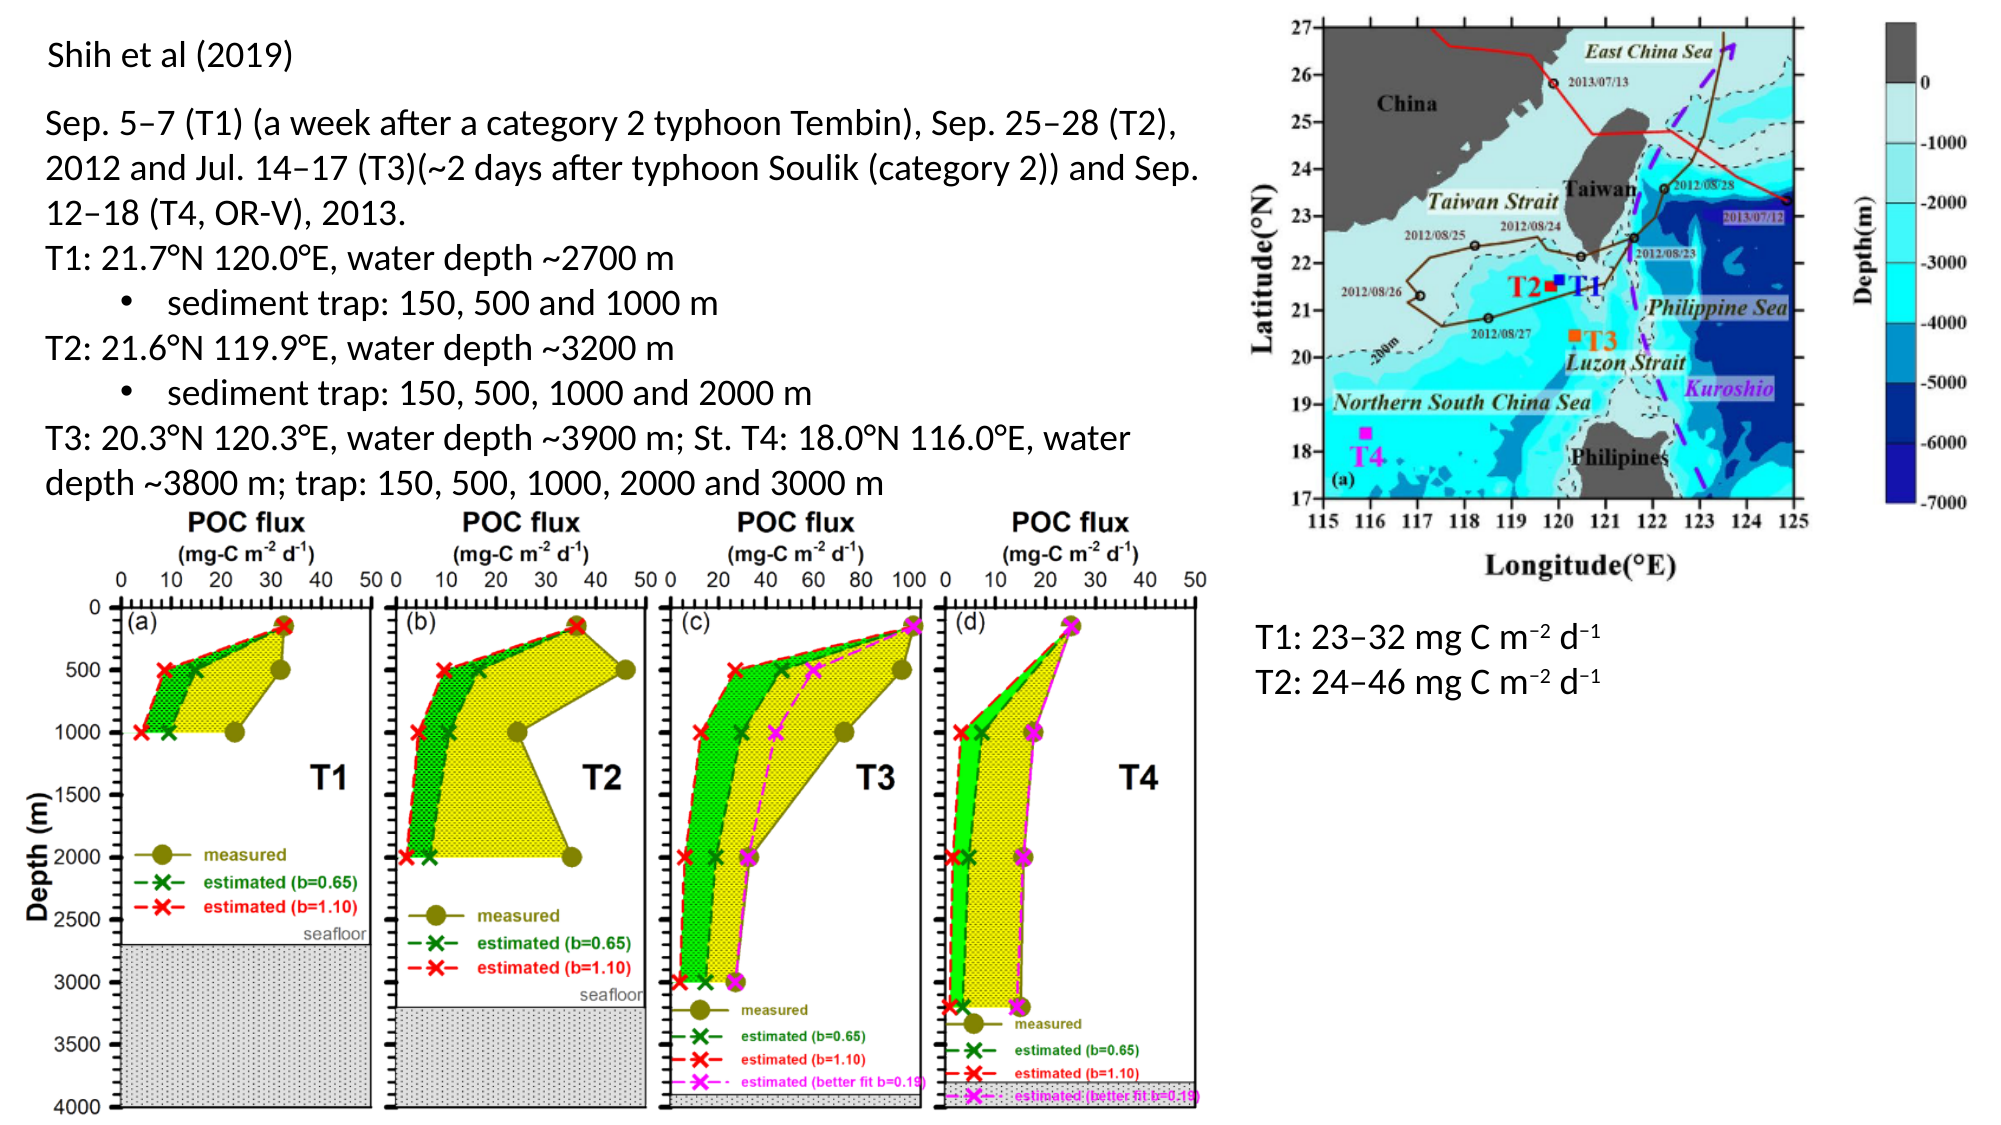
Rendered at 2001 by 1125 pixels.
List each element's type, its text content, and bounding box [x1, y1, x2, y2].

text_box T1: 23–32 mg C m−2 d−1 T2: 24–46 mg C m−2 d−1 [1241, 605, 2000, 710]
text_box Shih et al (2019) [32, 22, 309, 83]
text_box Sep. 5–7 (T1) (a week after a category 2 typhoon Tembin), Sep. 25–28 (T2), 2012 and Jul. 14–17 (T3)(~2 days after typhoon Soulik (category 2)) and Sep. 12–18 (T4, OR-V), 2013. T1: 21.7°N 120.0°E, water depth ~2700 m sediment trap: 150, 500 and 1000 m T2: 21.6°N 119.9°E, water depth ~3200 m sediment trap: 150, 500, 1000 and 2000 m T3: 20.3°N 120.3°E, water depth ~3900 m; St. T4: 18.0°N 116.0°E, water depth ~3800 m; trap: 150, 500, 1000, 2000 and 3000 m [30, 90, 1220, 476]
picture [0, 0, 2000, 1125]
